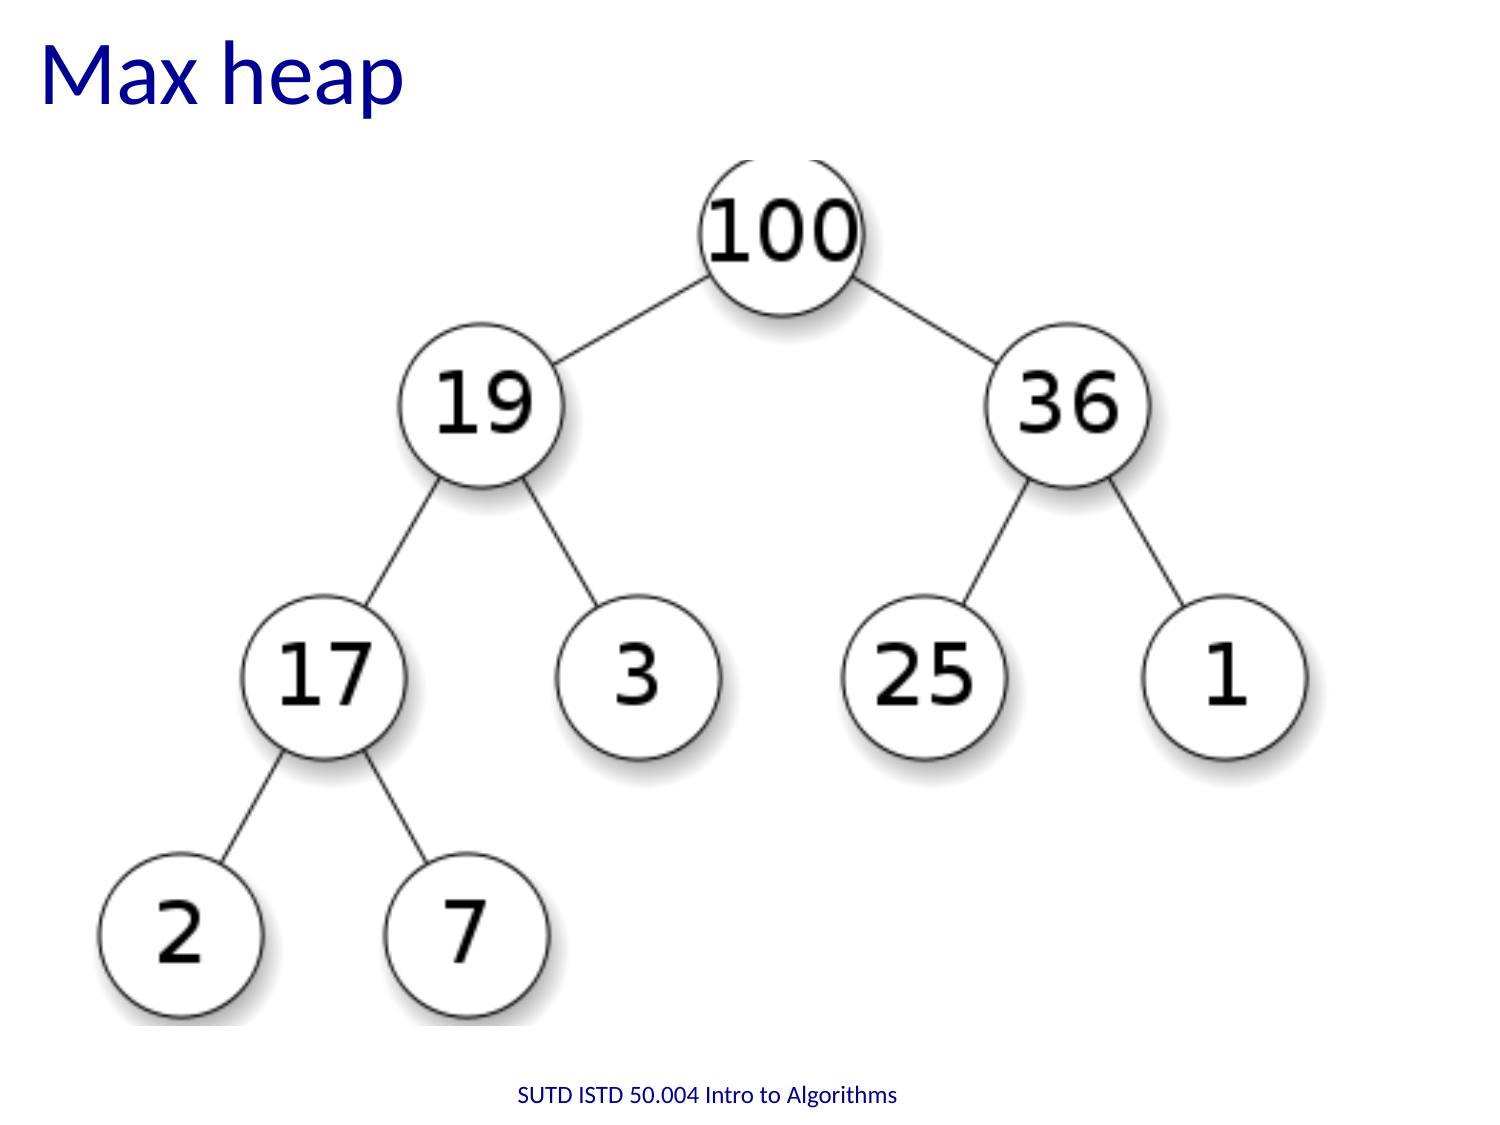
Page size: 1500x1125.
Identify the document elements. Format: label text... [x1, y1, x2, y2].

title Max heap [23, 4, 1374, 132]
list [22, 159, 1457, 1026]
footer SUTD ISTD 50.004 Intro to Algorithms [473, 1063, 949, 1123]
